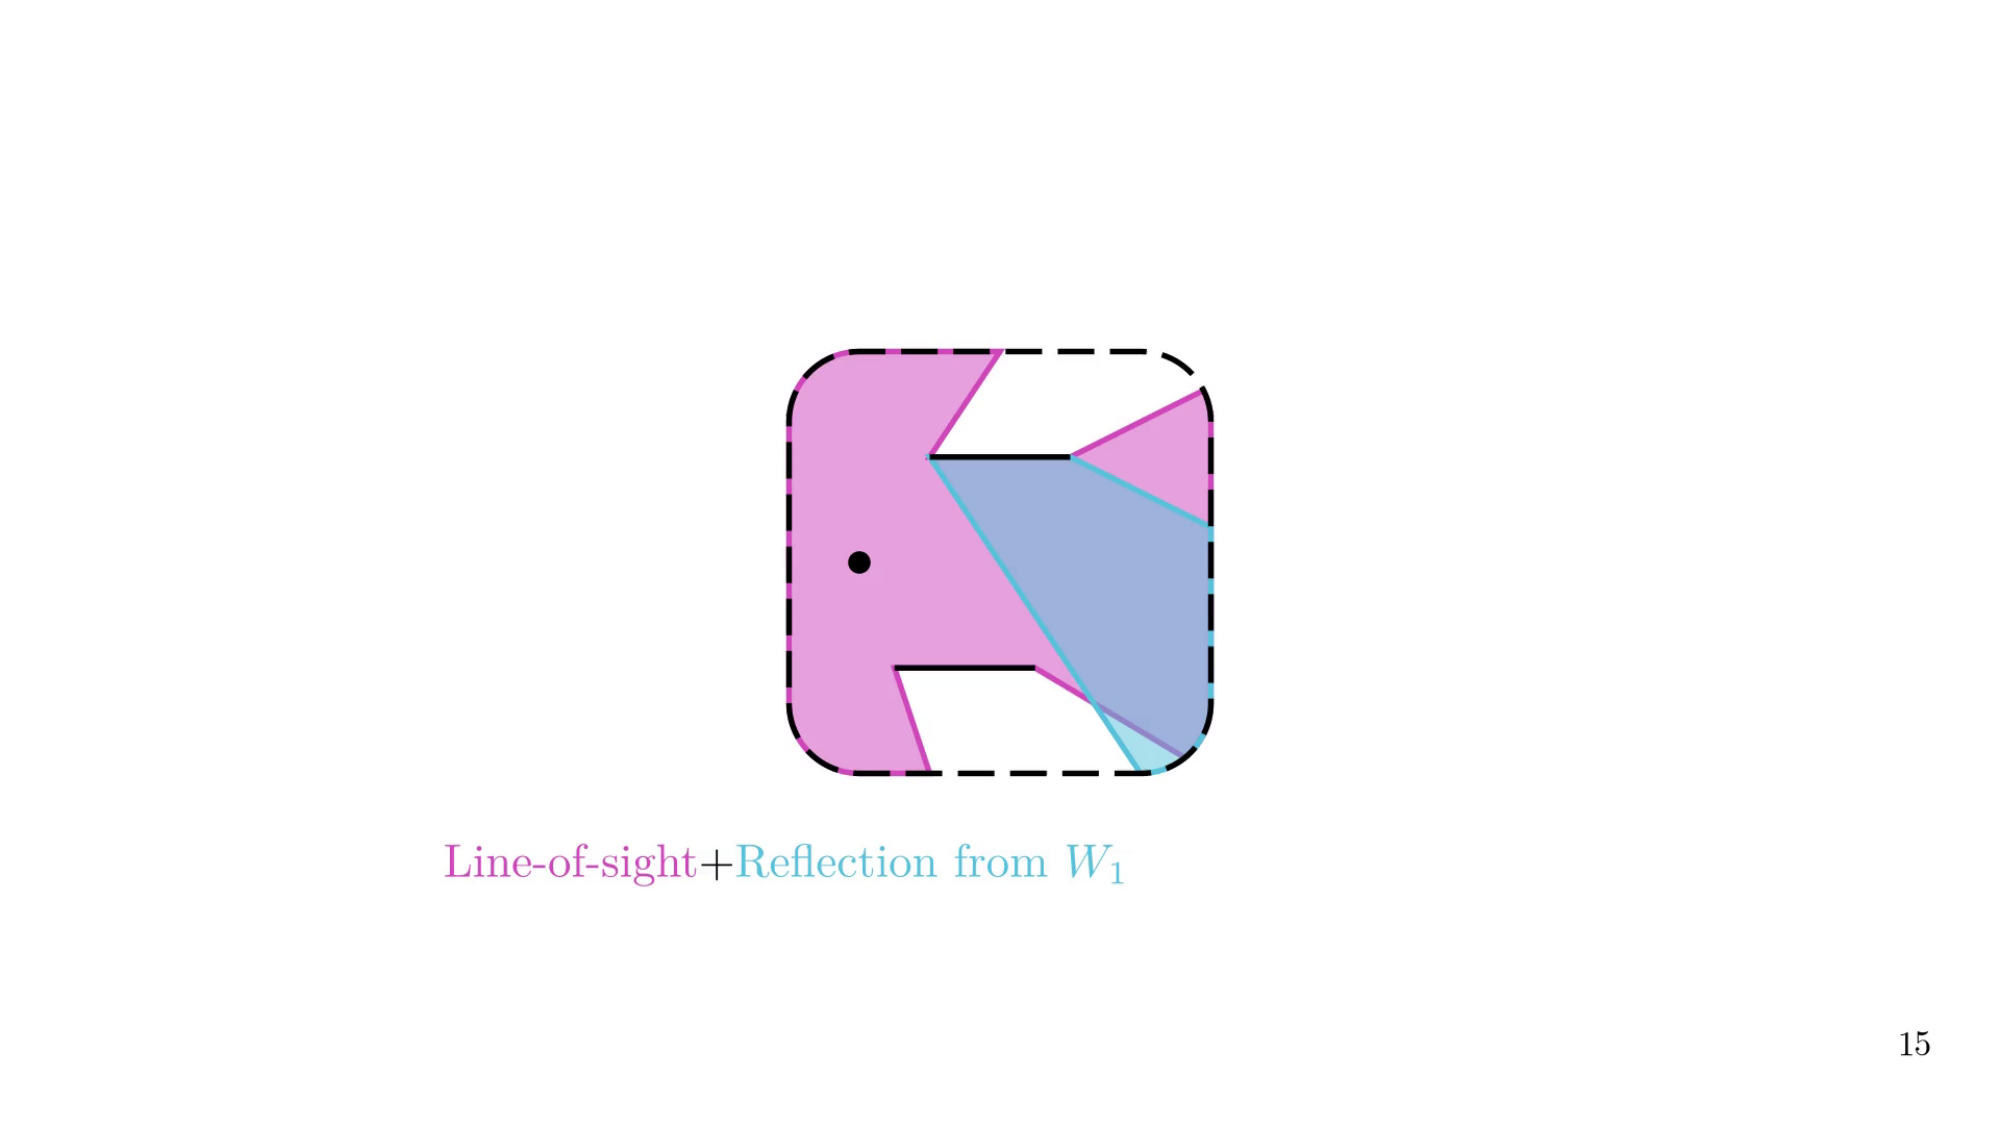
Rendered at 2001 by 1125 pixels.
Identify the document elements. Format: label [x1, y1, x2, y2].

text_box [0, 0, 2000, 1125]
